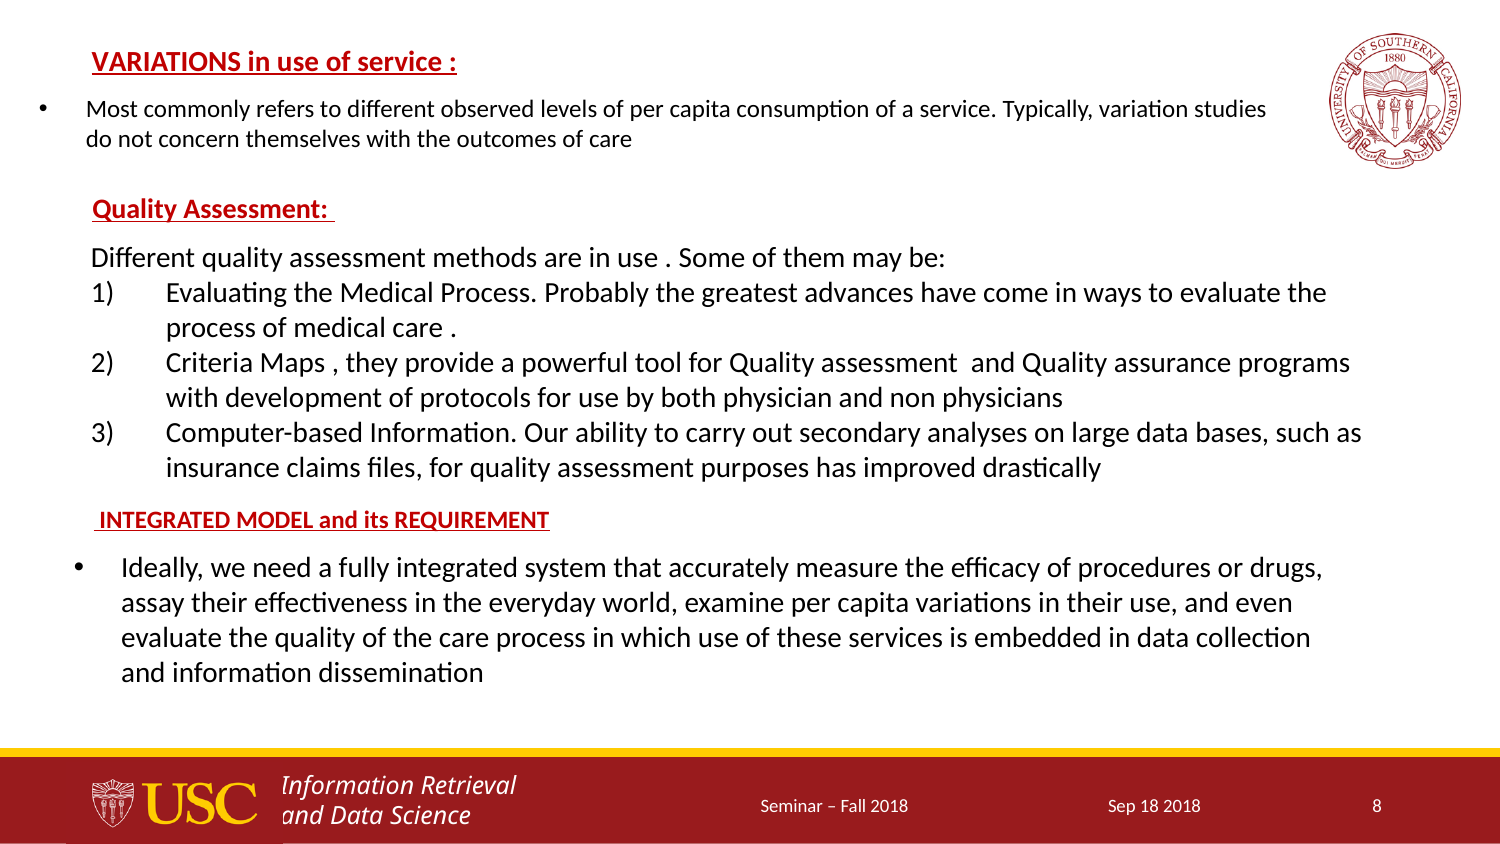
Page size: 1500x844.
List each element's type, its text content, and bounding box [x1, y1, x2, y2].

text_box Quality Assessment: [77, 183, 350, 230]
text_box Different quality assessment methods are in use . Some of them may be: Evaluating the Medical Process. Probably the greatest advances have come in ways to evaluate the process of medical care . Criteria Maps , they provide a powerful tool for Quality assessment and Quality assurance programs with development of protocols for use by both physician and non physicians Computer-based Information. Our ability to carry out secondary analyses on large data bases, such as insurance claims files, for quality assessment purposes has improved drastically [76, 230, 1422, 491]
text_box INTEGRATED MODEL and its REQUIREMENT [78, 495, 566, 541]
picture [66, 762, 283, 844]
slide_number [1093, 782, 1308, 827]
slide_number 8 [1319, 782, 1397, 827]
text_box Ideally, we need a fully integrated system that accurately measure the efficacy of procedures or drugs, assay their effectiveness in the everyday world, examine per capita variations in their use, and even evaluate the quality of the care process in which use of these services is embedded in data collection and information dissemination [59, 541, 1369, 731]
picture [1329, 33, 1461, 169]
text_box VARIATIONS in use of service : [76, 34, 473, 85]
footer Seminar – Fall 2018 [621, 782, 1048, 827]
text_box Most commonly refers to different observed levels of per capita consumption of a service. Typically, variation studies do not concern themselves with the outcomes of care [24, 85, 1288, 160]
